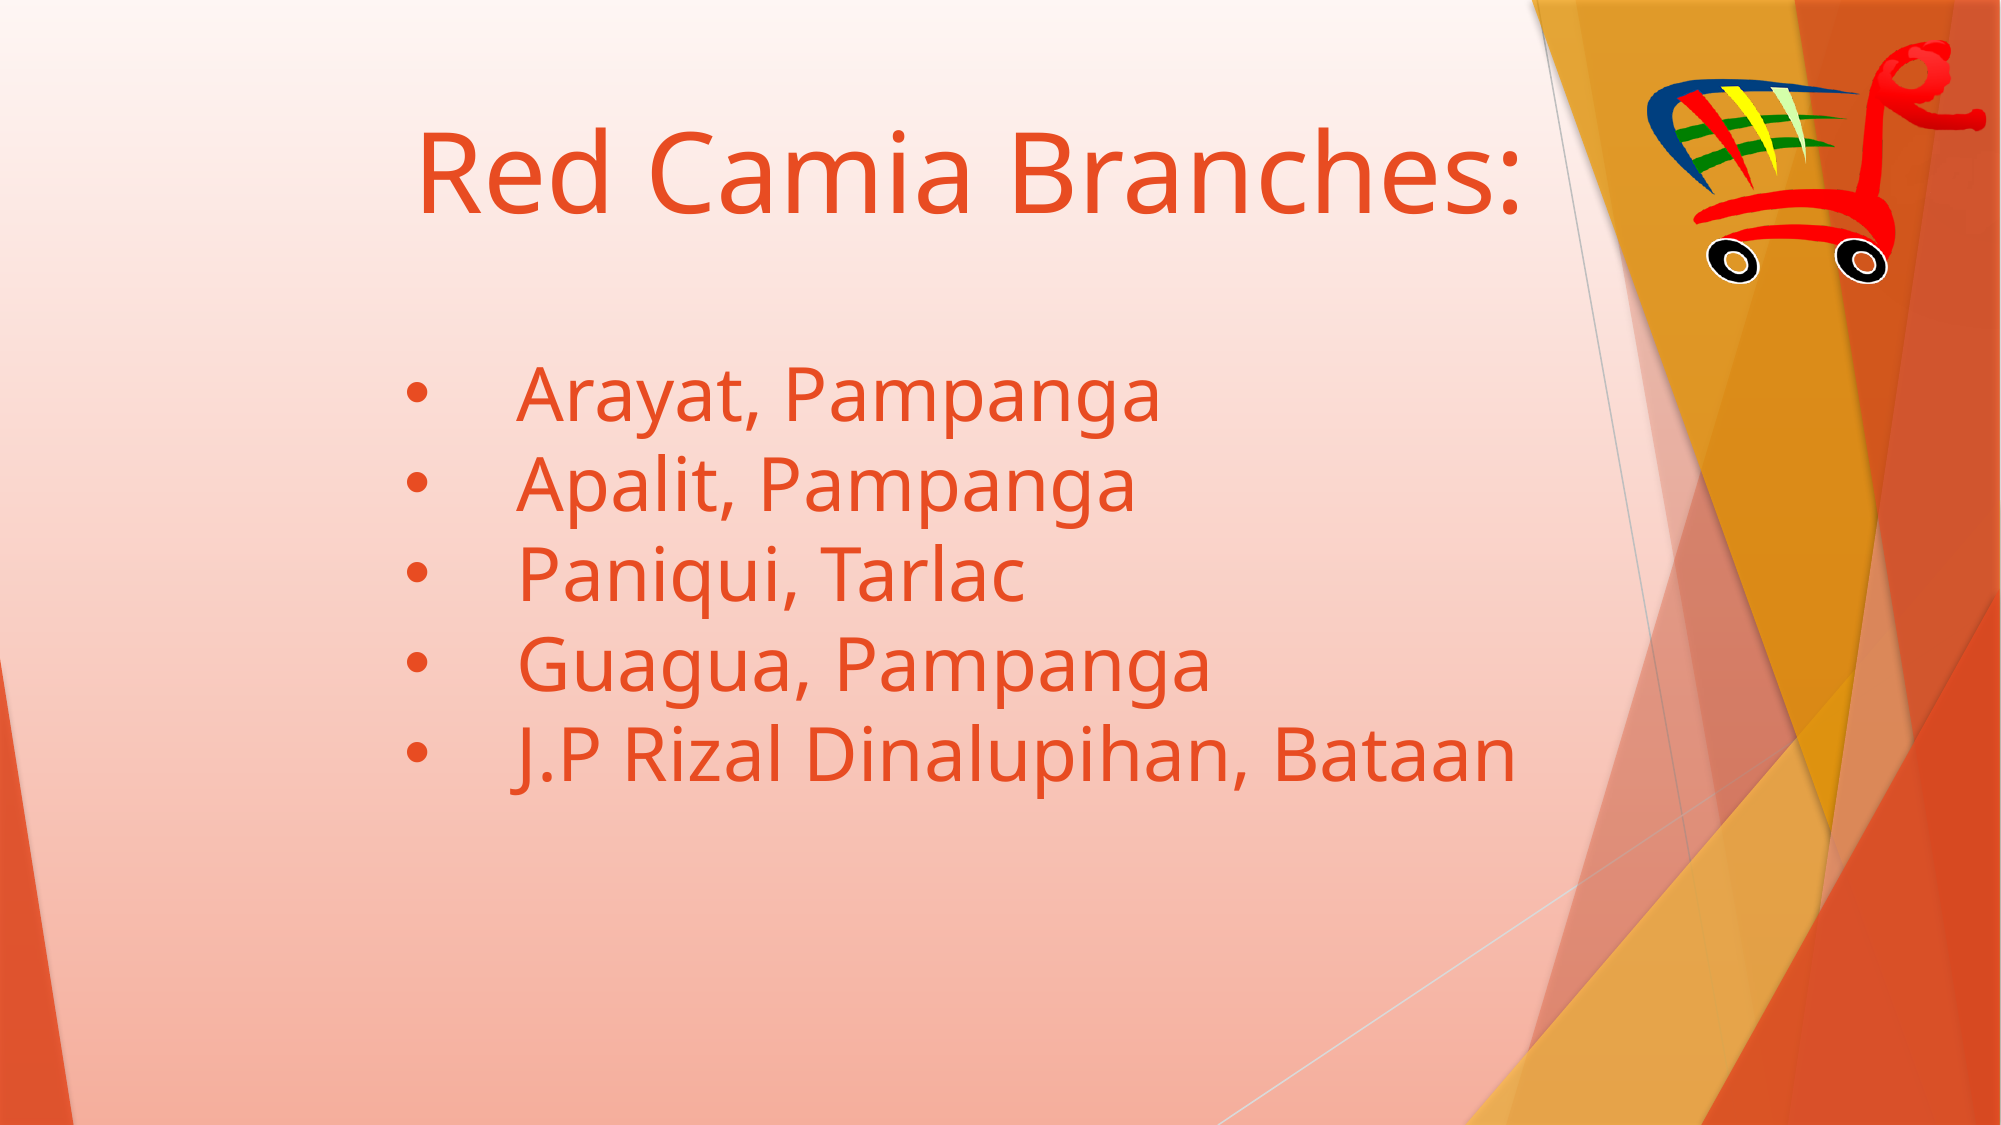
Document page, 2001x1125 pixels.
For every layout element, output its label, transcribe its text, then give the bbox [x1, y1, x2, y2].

text_box Red Camia Branches: [398, 93, 1517, 244]
text_box Arayat, Pampanga Apalit, Pampanga Paniqui, Tarlac Guagua, Pampanga J.P Rizal Dinalupihan, Bataan [389, 339, 1535, 804]
picture [1522, 0, 2000, 381]
